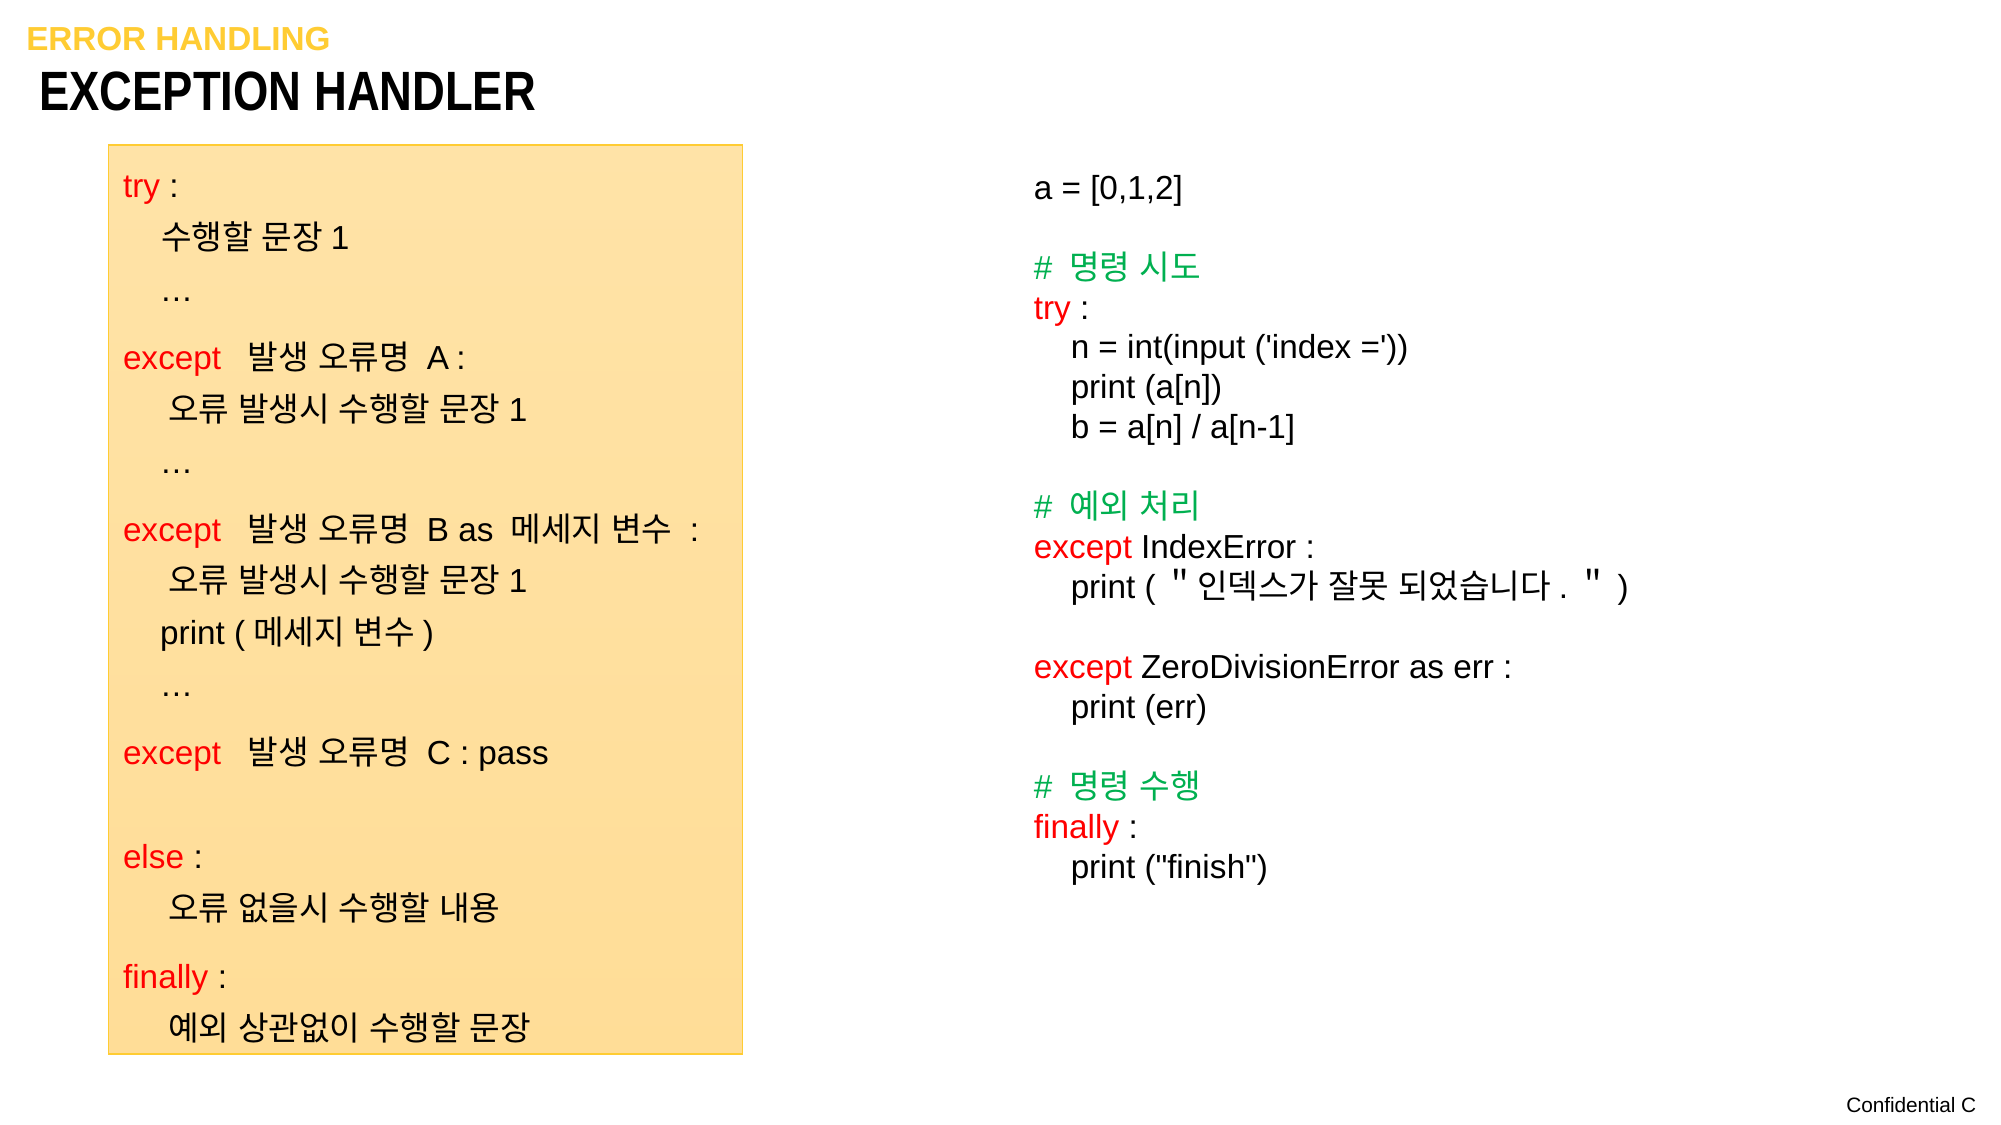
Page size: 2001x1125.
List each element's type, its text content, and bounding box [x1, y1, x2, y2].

title exception handler [39, 64, 1961, 122]
text_box try : 수행할 문장1 … except 발생 오류명 A : 오류 발생시 수행할 문장1 … except 발생 오류명 B as 메세지 변수 : 오류 발생시 수행할 문장1 print (메세지 변수) … except 발생 오류명 C : pass else : 오류 없을시 수행할 내용 finally : 예외 상관없이 수행할 문장 [108, 144, 743, 1055]
list Error handling [26, 21, 1948, 58]
text_box a = [0,1,2] # 명령 시도 try : n = int(input ('index =')) print (a[n]) b = a[n] / a[n-1] # 예외 처리 except IndexError : print (＂인덱스가 잘못 되었습니다.＂) except ZeroDivisionError as err : print (err) # 명령 수행 finally : print ("finish") [1019, 158, 1660, 892]
